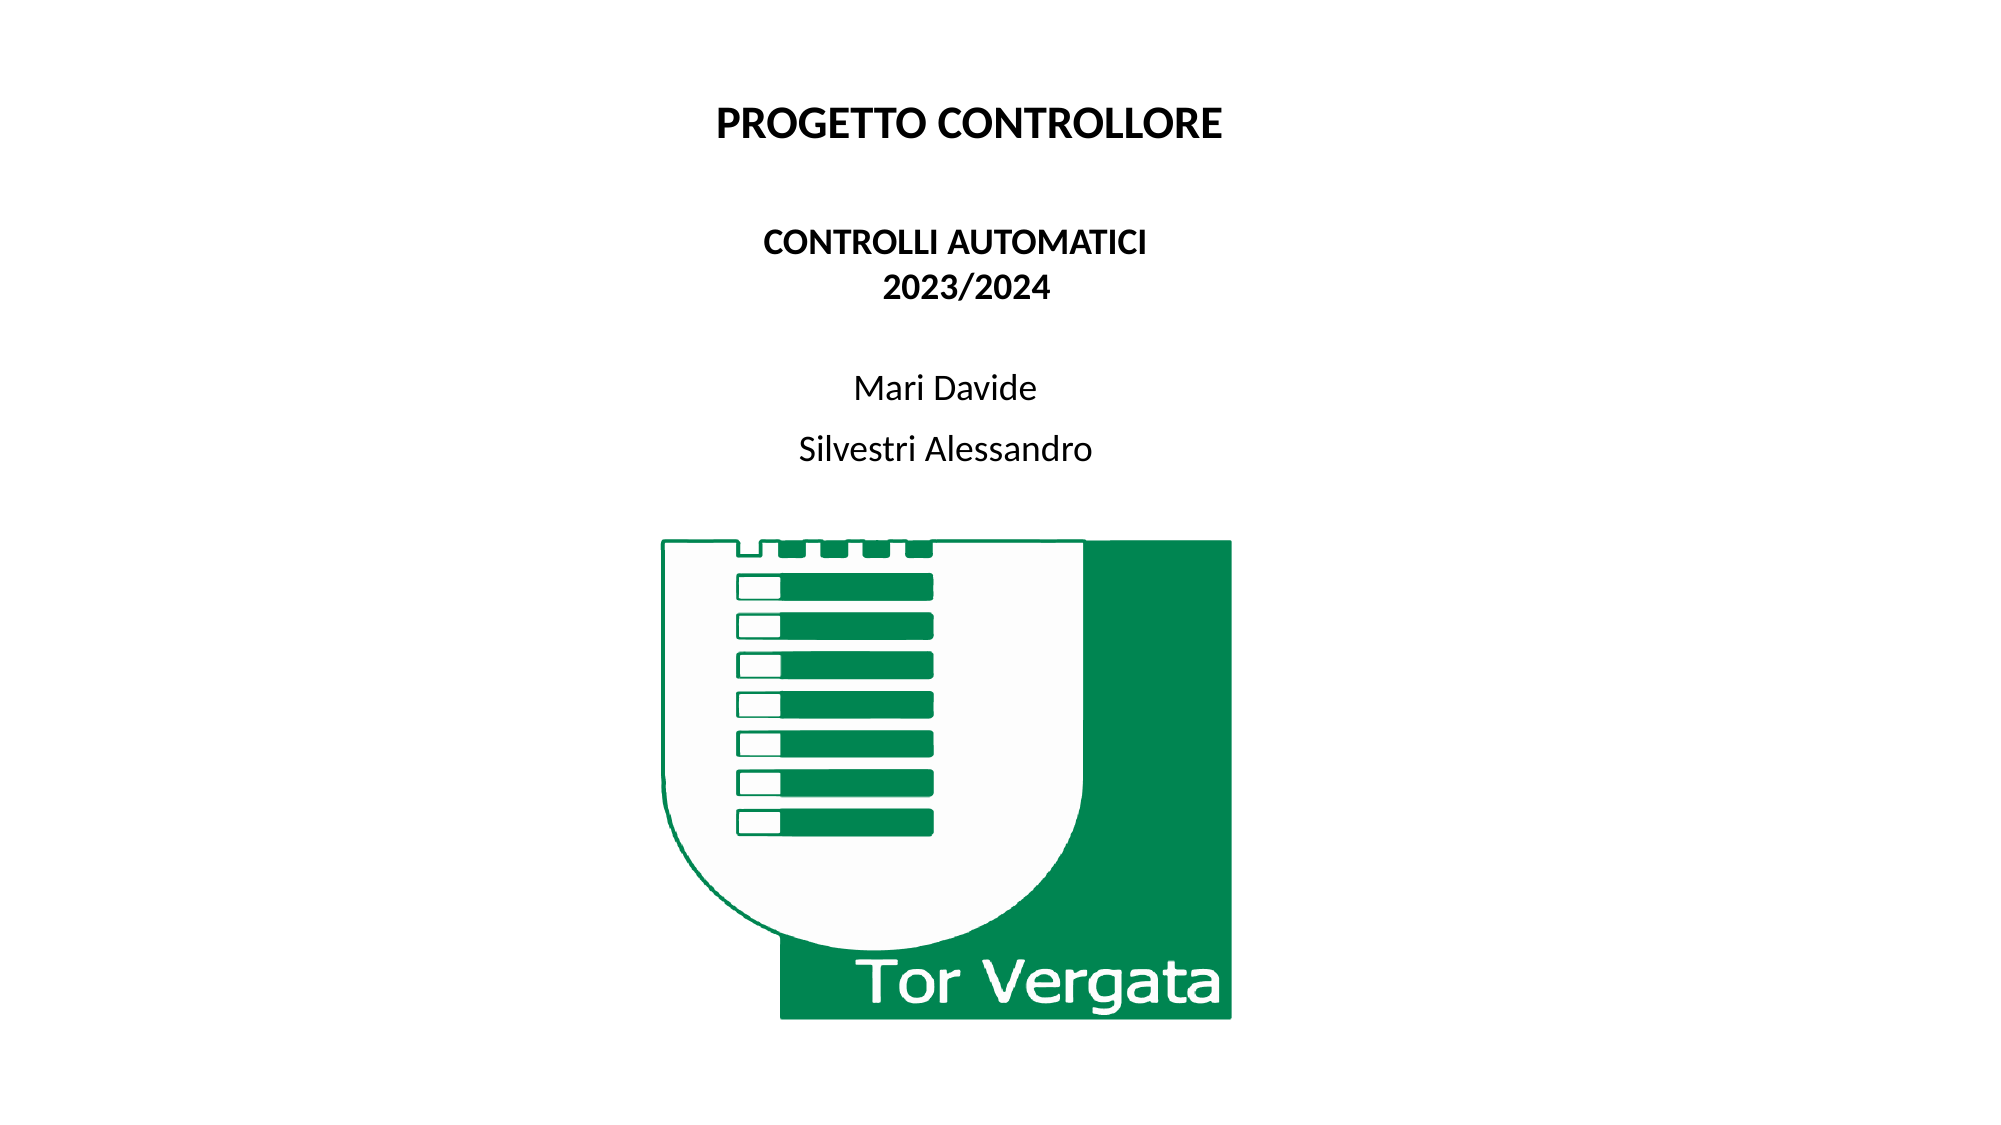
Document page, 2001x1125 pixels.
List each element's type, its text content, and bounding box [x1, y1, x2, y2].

subtitle PROGETTO CONTROLLORE [701, 91, 1240, 163]
text_box Silvestri Alessandro [783, 417, 1157, 477]
text_box Mari Davide [838, 355, 1053, 416]
picture [626, 536, 1265, 1039]
text_box CONTROLLI AUTOMATICI 2023/2024 [748, 209, 1250, 315]
